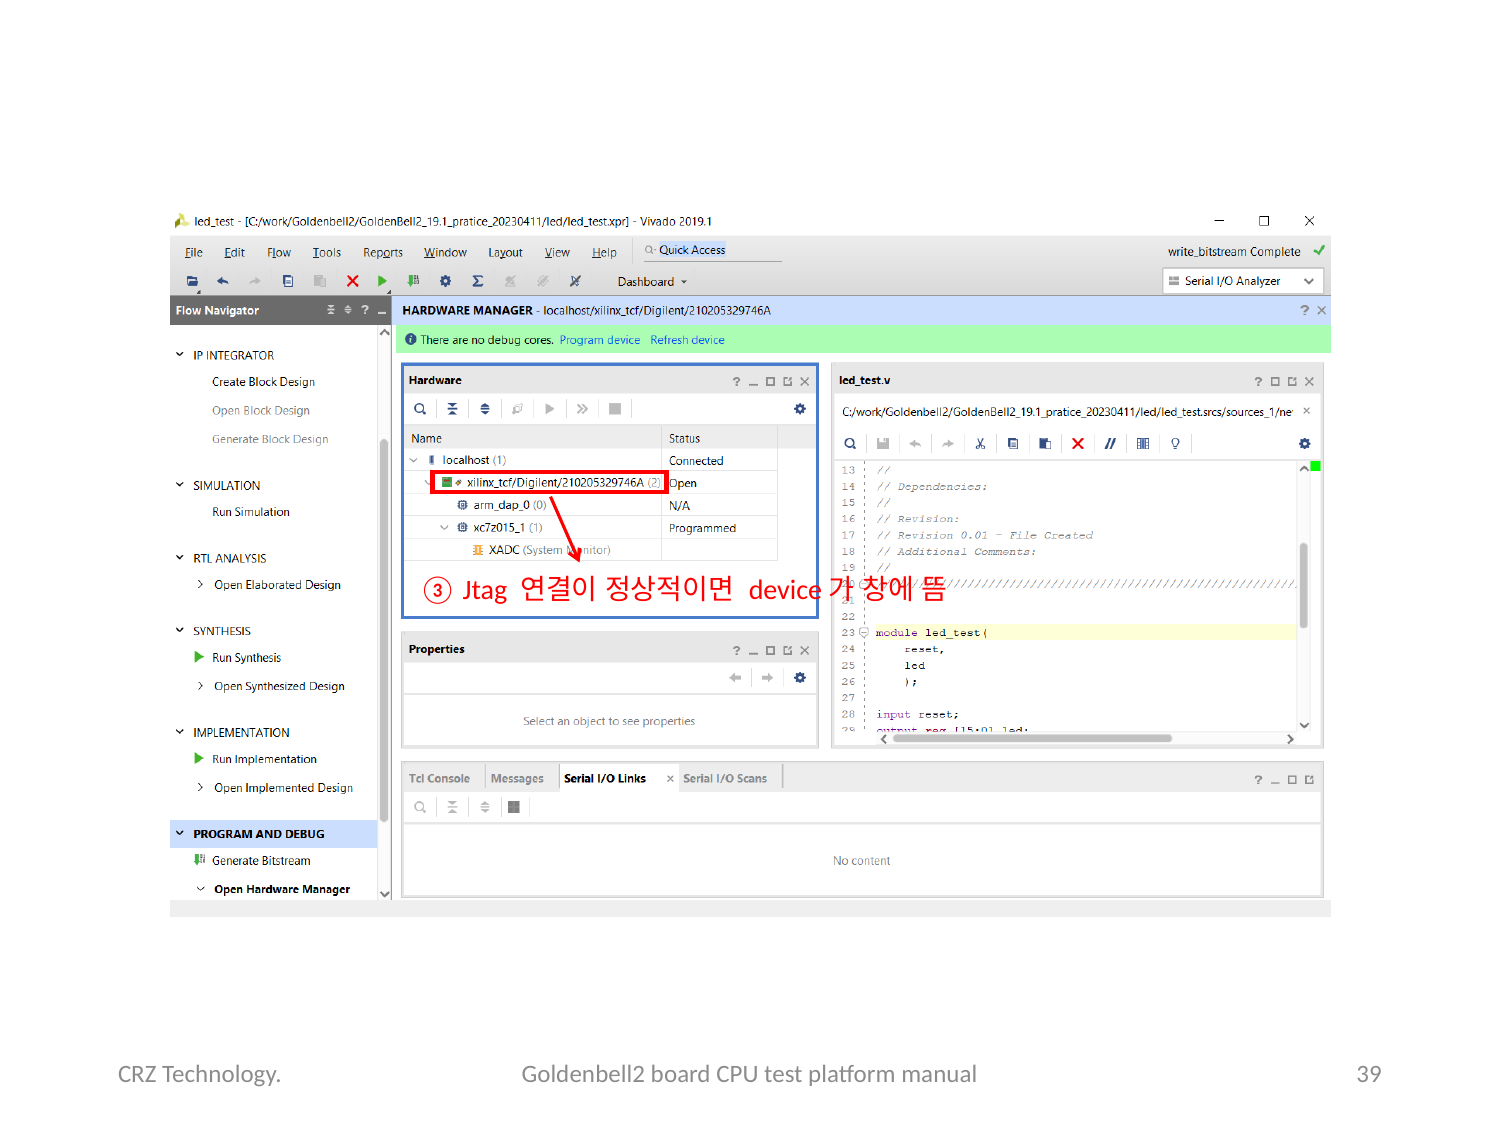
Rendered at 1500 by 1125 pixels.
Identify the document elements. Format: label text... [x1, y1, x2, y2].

slide_number 39 [1059, 1042, 1397, 1103]
footer Goldenbell2 board CPU test platform manual [496, 1042, 1004, 1103]
picture [170, 208, 1331, 917]
slide_number CRZ Technology. [103, 1042, 441, 1103]
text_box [550, 496, 580, 563]
